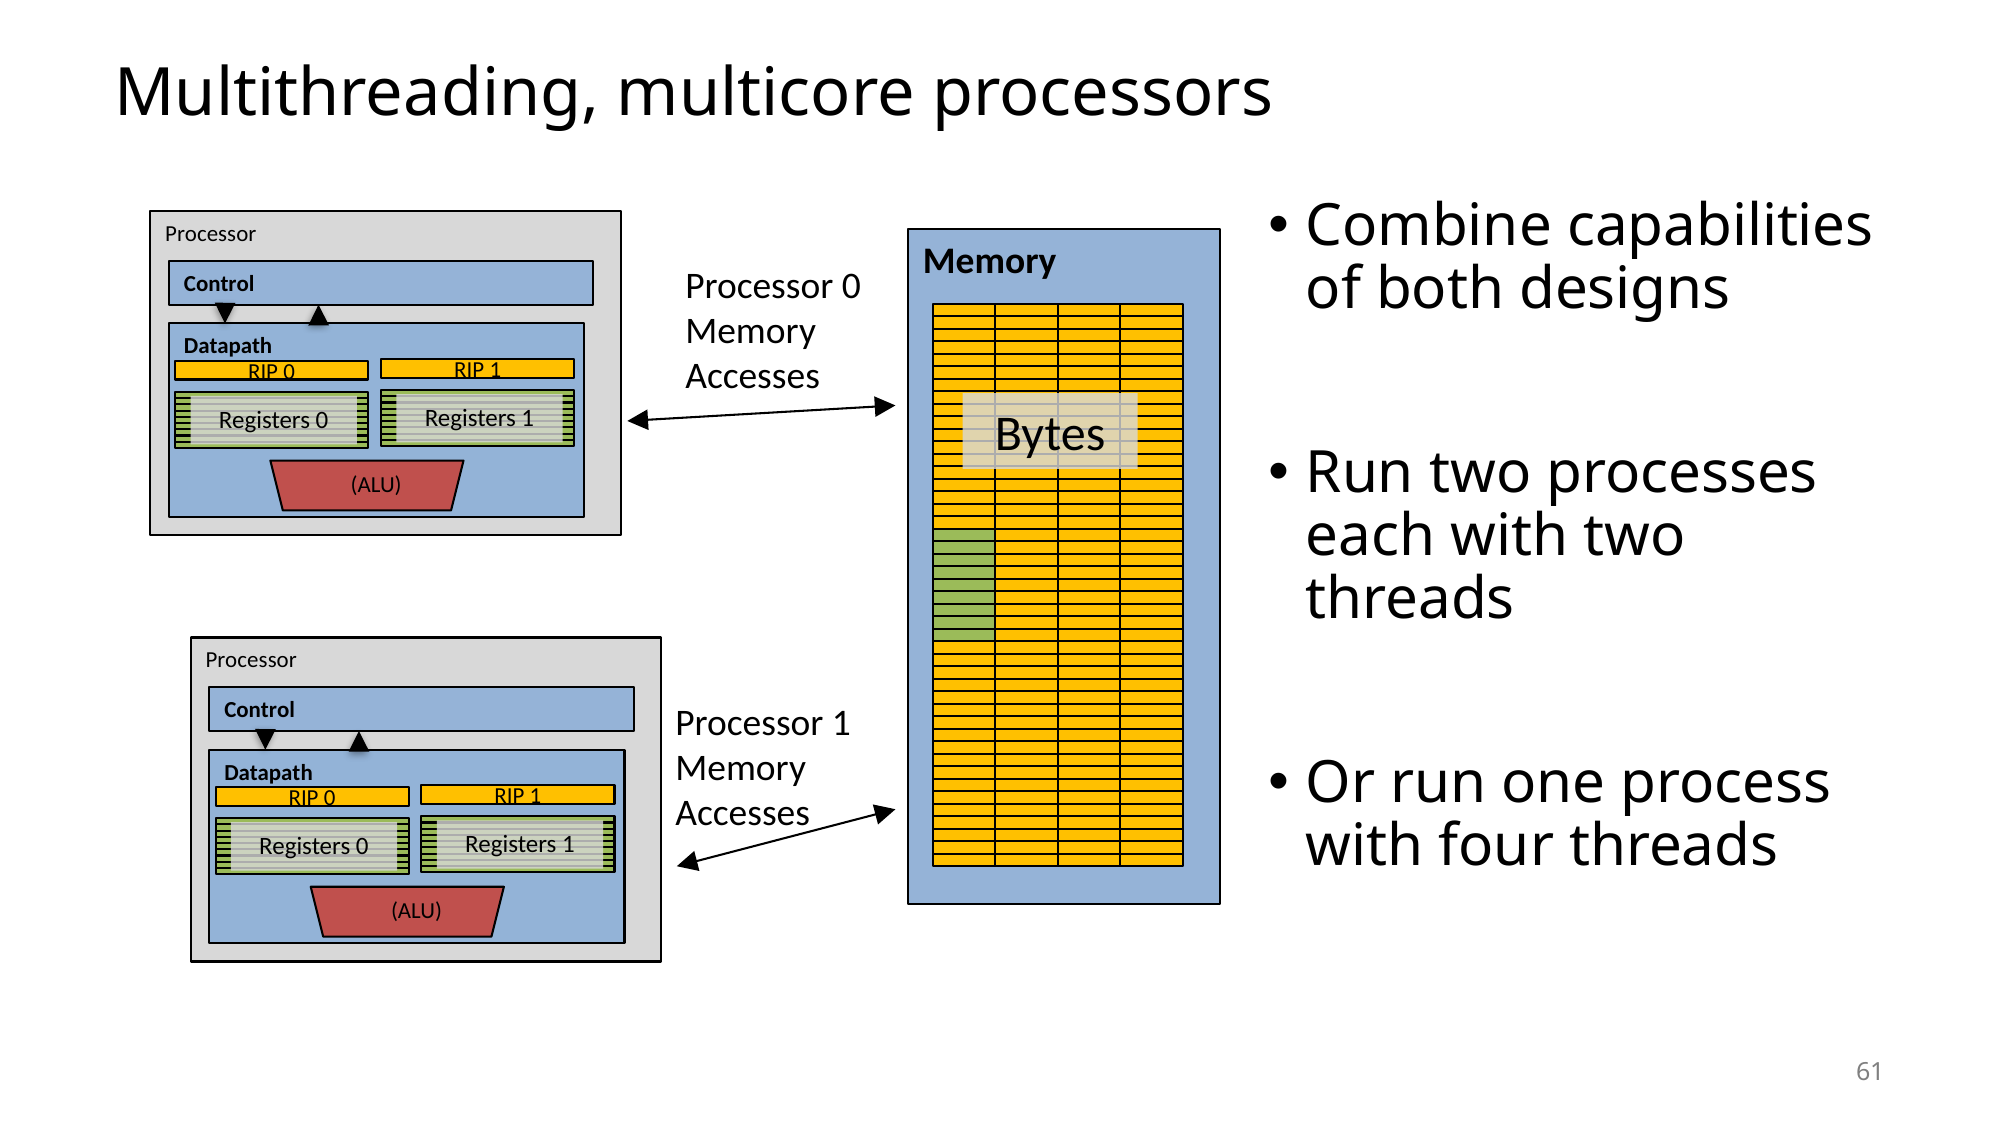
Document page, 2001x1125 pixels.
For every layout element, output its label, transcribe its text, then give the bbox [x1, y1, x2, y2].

list Combine capabilities of both designs Run two processes each with two threads Or run one process with four threads [1253, 187, 1900, 1013]
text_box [932, 303, 1183, 867]
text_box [190, 637, 662, 962]
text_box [676, 809, 896, 867]
text_box Memory [907, 228, 1221, 904]
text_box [627, 405, 896, 421]
slide_number 61 [1749, 1042, 1900, 1103]
title Multithreading, multicore processors [99, 37, 1900, 150]
text_box Processor 1 Memory Accesses [662, 689, 873, 842]
text_box Processor 0 Memory Accesses [670, 253, 883, 405]
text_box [150, 211, 622, 536]
